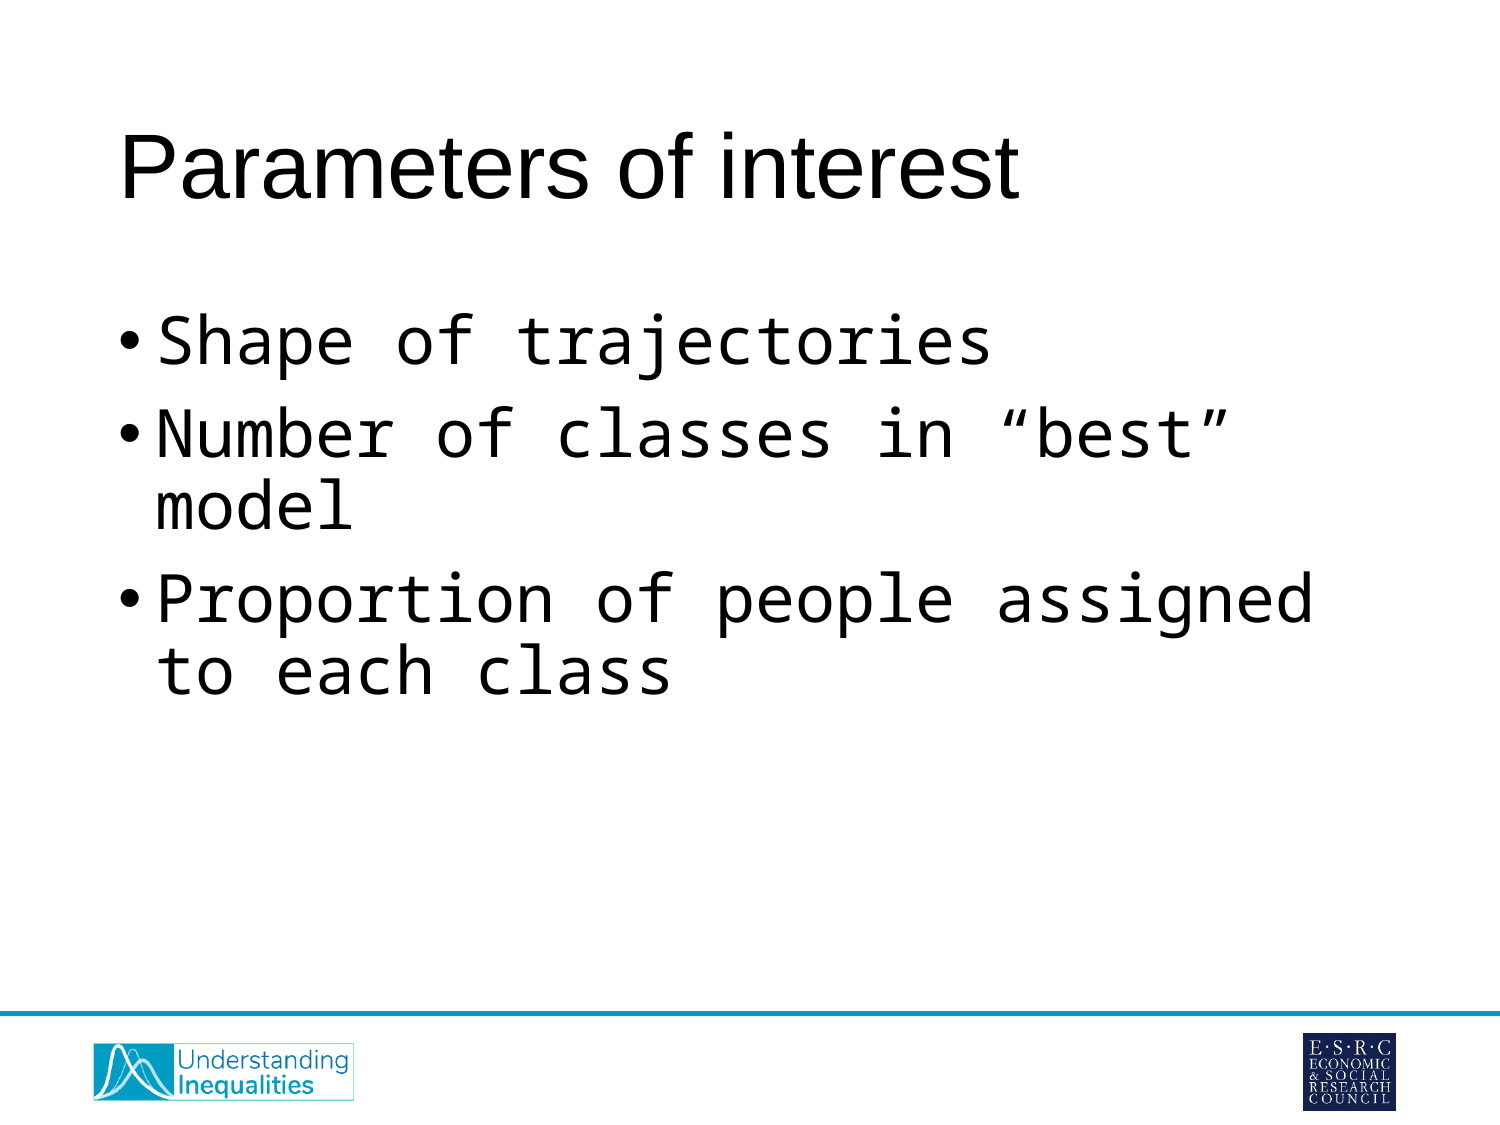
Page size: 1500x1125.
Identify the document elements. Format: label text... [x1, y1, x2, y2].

title Parameters of interest [103, 59, 1397, 278]
list Shape of trajectories Number of classes in “best” model Proportion of people assigned to each class [103, 299, 1380, 1014]
picture [1301, 1031, 1397, 1112]
picture [93, 1043, 354, 1110]
